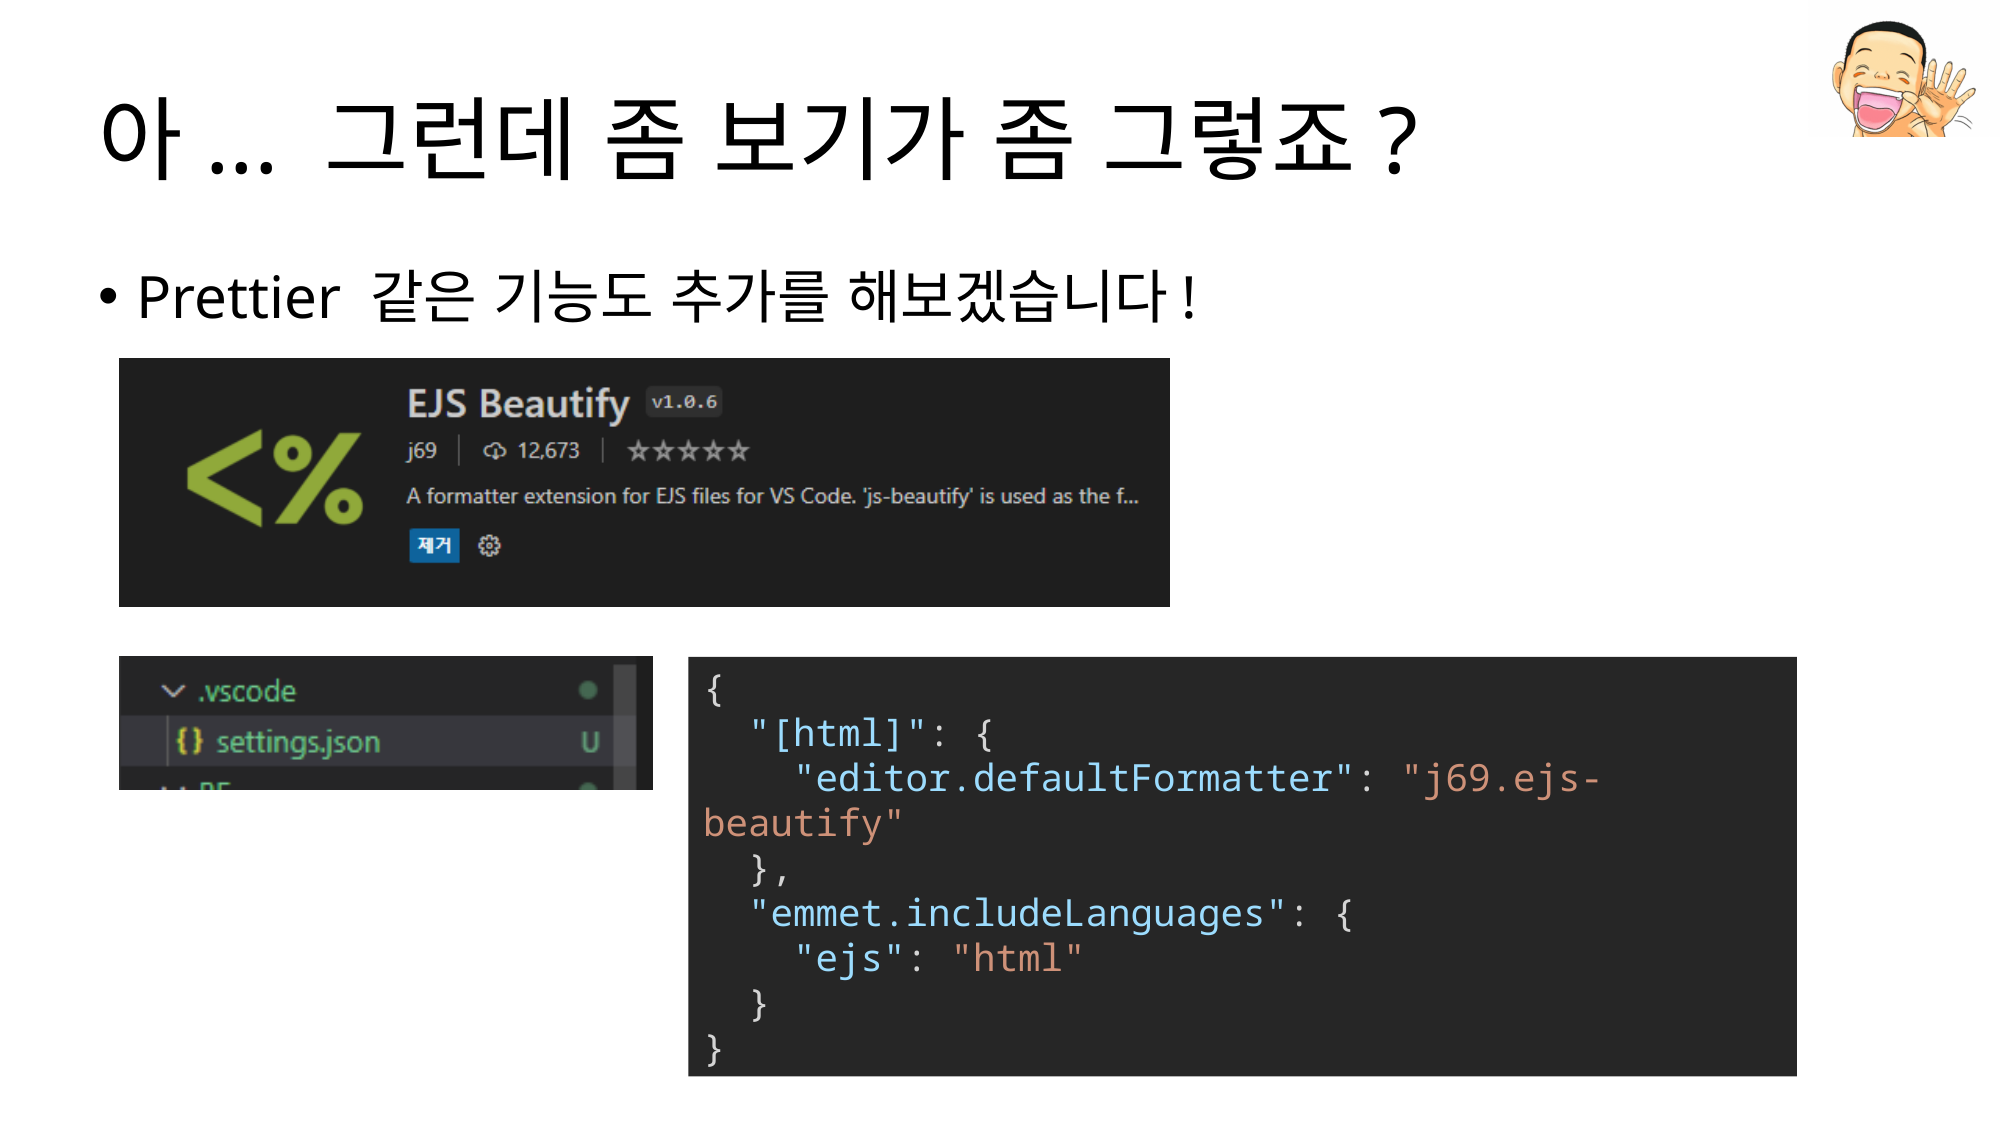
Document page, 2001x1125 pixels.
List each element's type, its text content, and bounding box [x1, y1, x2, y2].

picture [1931, 0, 2000, 137]
picture [119, 358, 1170, 607]
text_box { "[html]": { "editor.defaultFormatter": "j69.ejs-beautify" }, "emmet.includeLanguages": { "ejs": "html" } } [688, 656, 1797, 1077]
title 아... 그런데 좀 보기가 좀 그렇죠? [83, 0, 1931, 217]
picture [119, 656, 653, 790]
list Prettier 같은 기능도 추가를 해보겠습니다! [83, 217, 1931, 1068]
